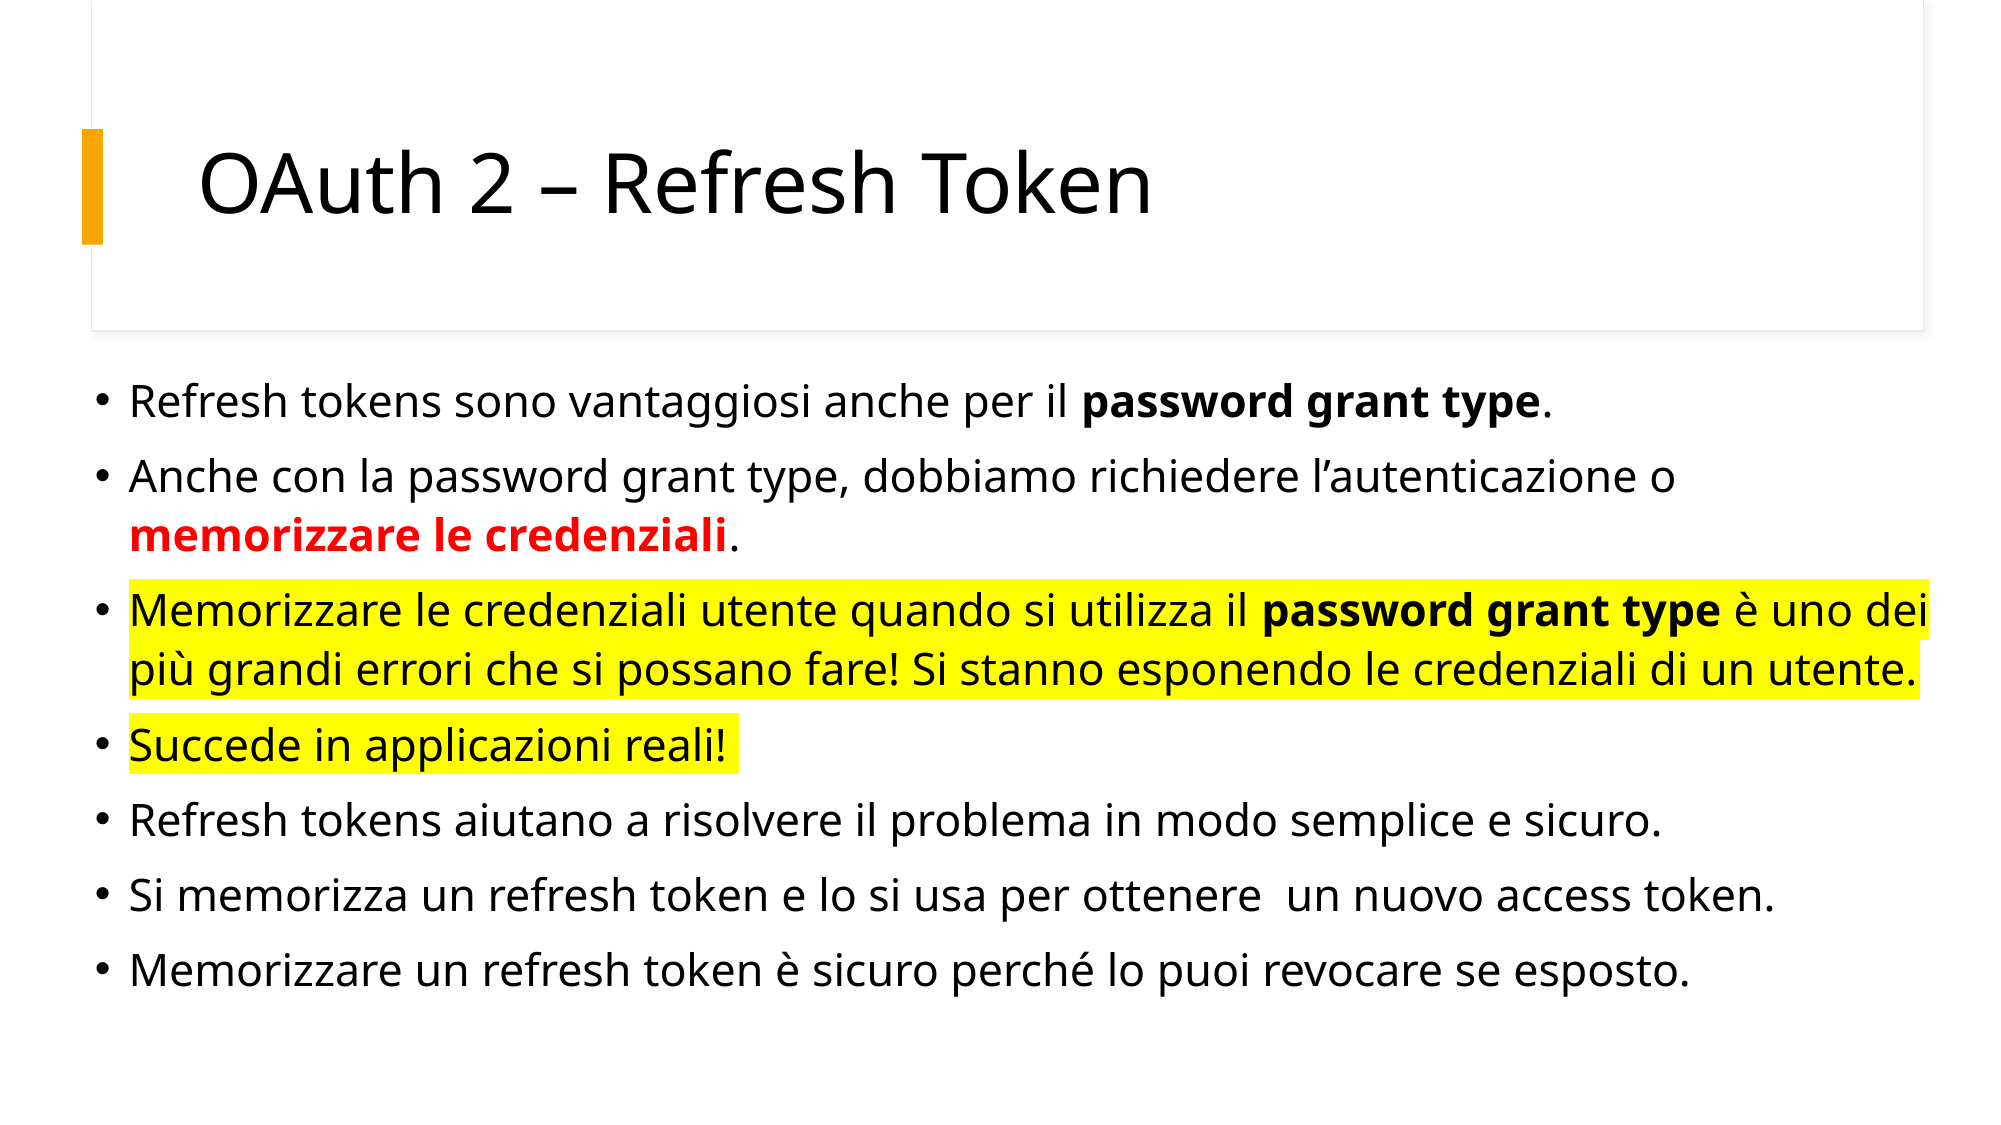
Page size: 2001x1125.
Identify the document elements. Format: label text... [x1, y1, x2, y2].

list Refresh tokens sono vantaggiosi anche per il password grant type. Anche con la password grant type, dobbiamo richiedere l’autenticazione o memorizzare le credenziali. Memorizzare le credenziali utente quando si utilizza il password grant type è uno dei più grandi errori che si possano fare! Si stanno esponendo le credenziali di un utente. Succede in applicazioni reali! Refresh tokens aiutano a risolvere il problema in modo semplice e sicuro. Si memorizza un refresh token e lo si usa per ottenere un nuovo access token. Memorizzare un refresh token è sicuro perché lo puoi revocare se esposto. [79, 359, 1971, 1063]
title OAuth 2 – Refresh Token [183, 90, 1851, 284]
